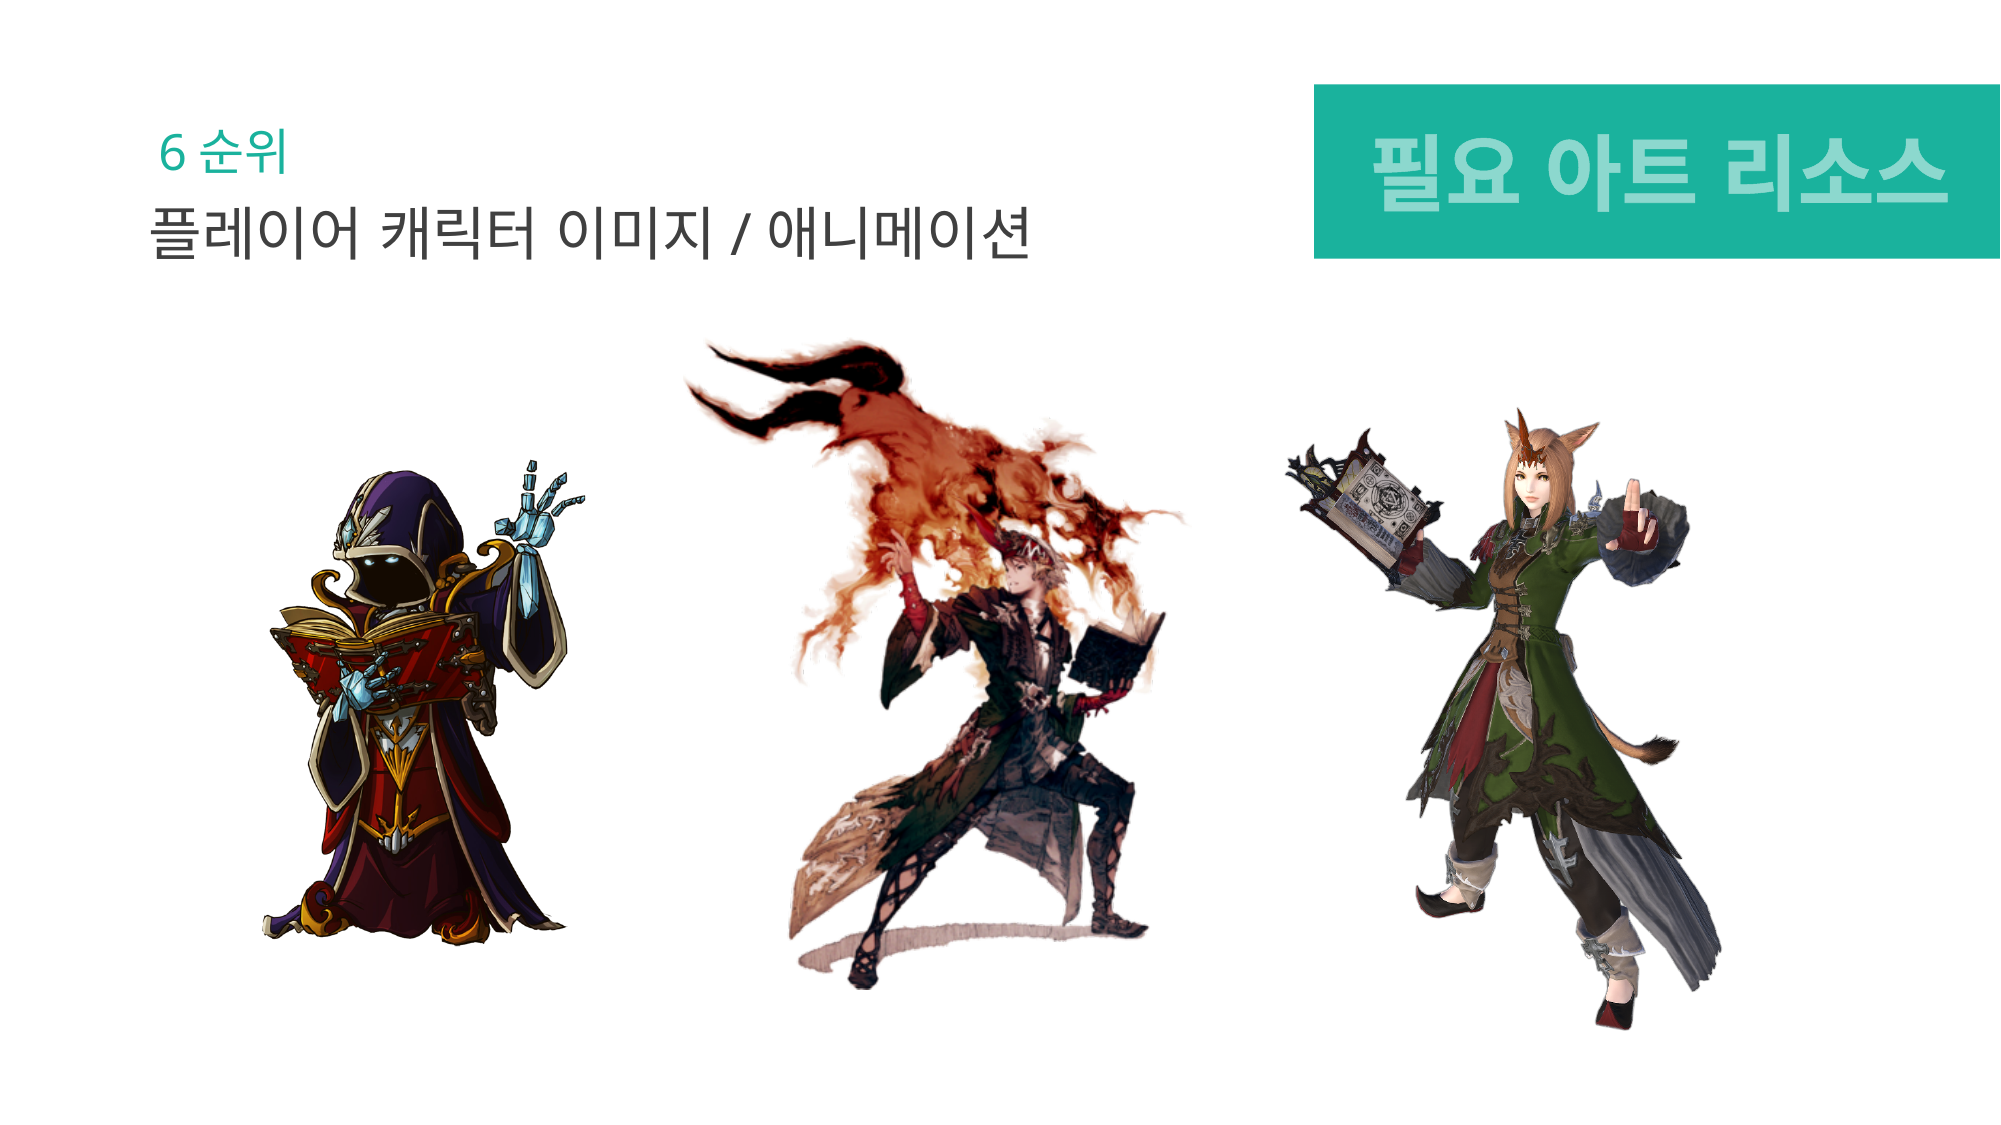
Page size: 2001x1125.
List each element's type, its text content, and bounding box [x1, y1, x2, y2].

picture [230, 423, 629, 962]
picture [682, 337, 1192, 990]
text_box 필요 아트 리소스 [1354, 113, 1966, 229]
text_box [1313, 83, 2000, 260]
picture [1271, 401, 1755, 1031]
text_box 플레이어 캐릭터 이미지/애니메이션 [133, 189, 1109, 275]
text_box 6순위 [143, 113, 306, 189]
